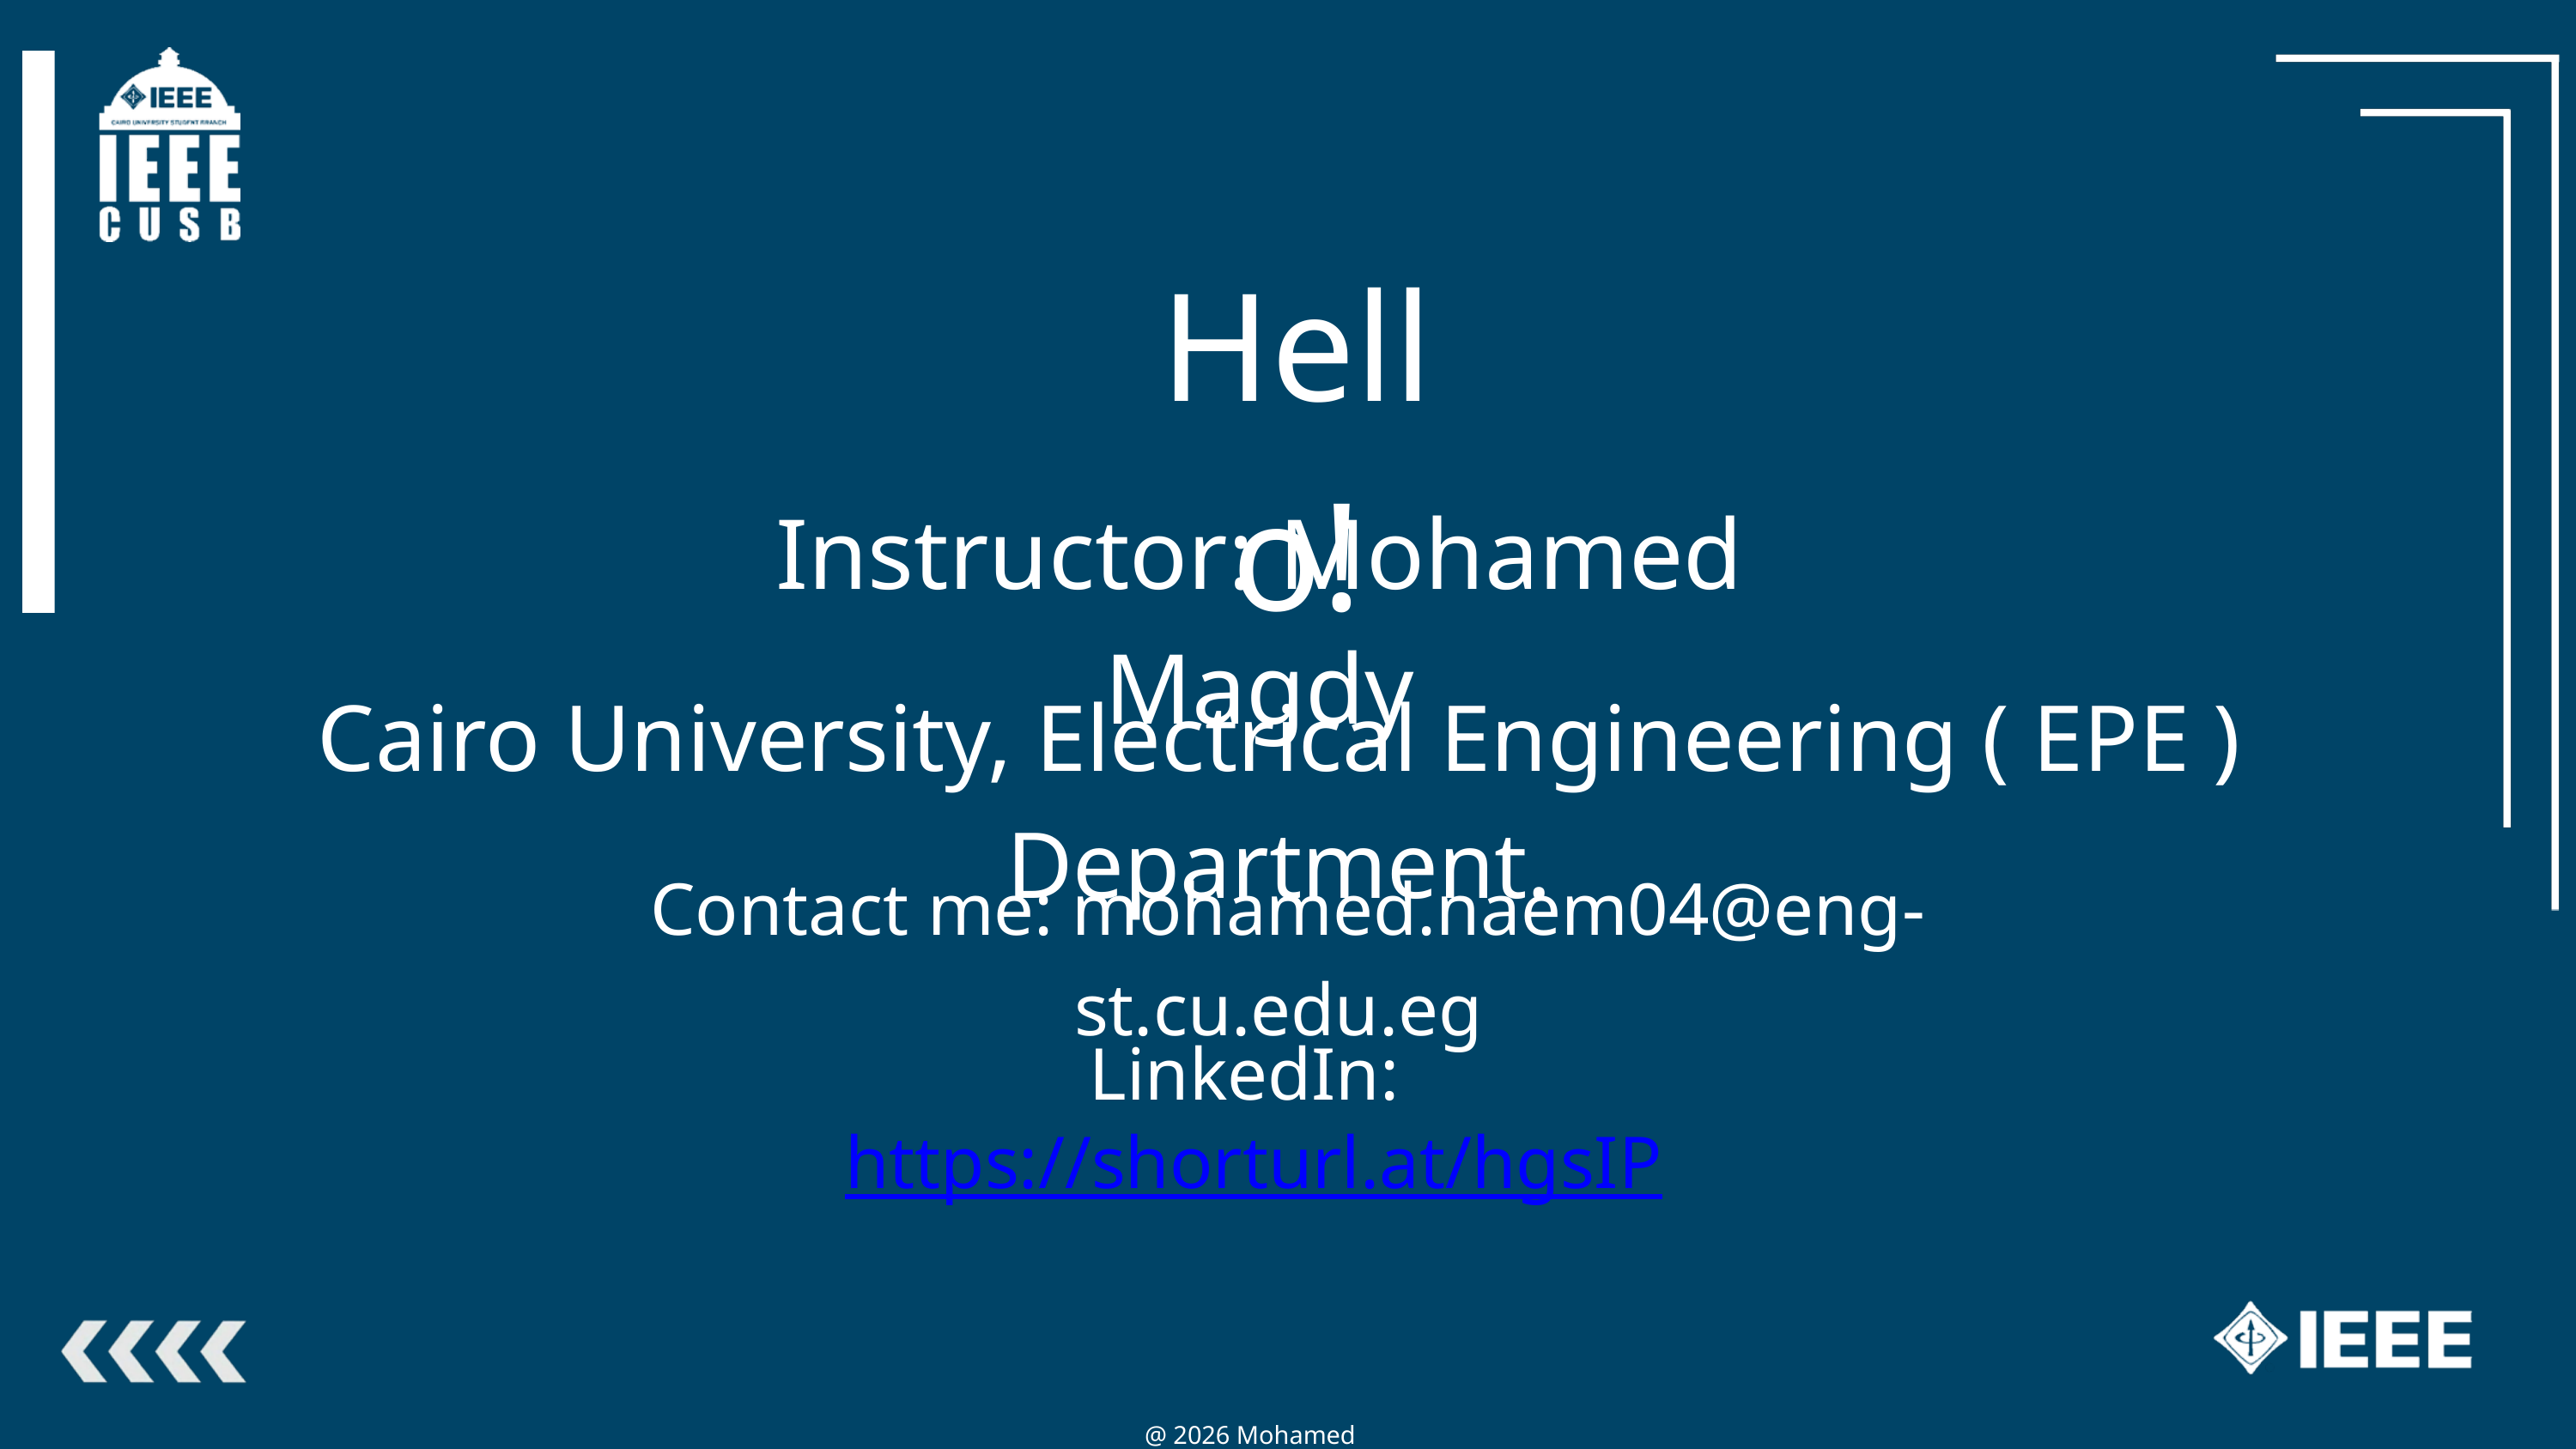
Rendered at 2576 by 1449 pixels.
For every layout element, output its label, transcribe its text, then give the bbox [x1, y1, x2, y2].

text_box @ 2026 Mohamed Magdy [1122, 1414, 1378, 1449]
text_box [0, 1252, 308, 1449]
text_box [99, 47, 240, 242]
text_box [2272, 51, 2561, 911]
text_box Instructor: Mohamed Magdy [705, 473, 1814, 662]
text_box Hello! [1122, 221, 1471, 473]
text_box Contact me: mohamed.naem04@eng-st.cu.edu.eg [562, 849, 2014, 1050]
text_box LinkedIn: https://shorturl.at/hgsIP [761, 1014, 1747, 1215]
text_box [2125, 1258, 2576, 1449]
text_box Cairo University, Electrical Engineering ( EPE ) Department. [219, 662, 2340, 917]
text_box [22, 51, 55, 613]
